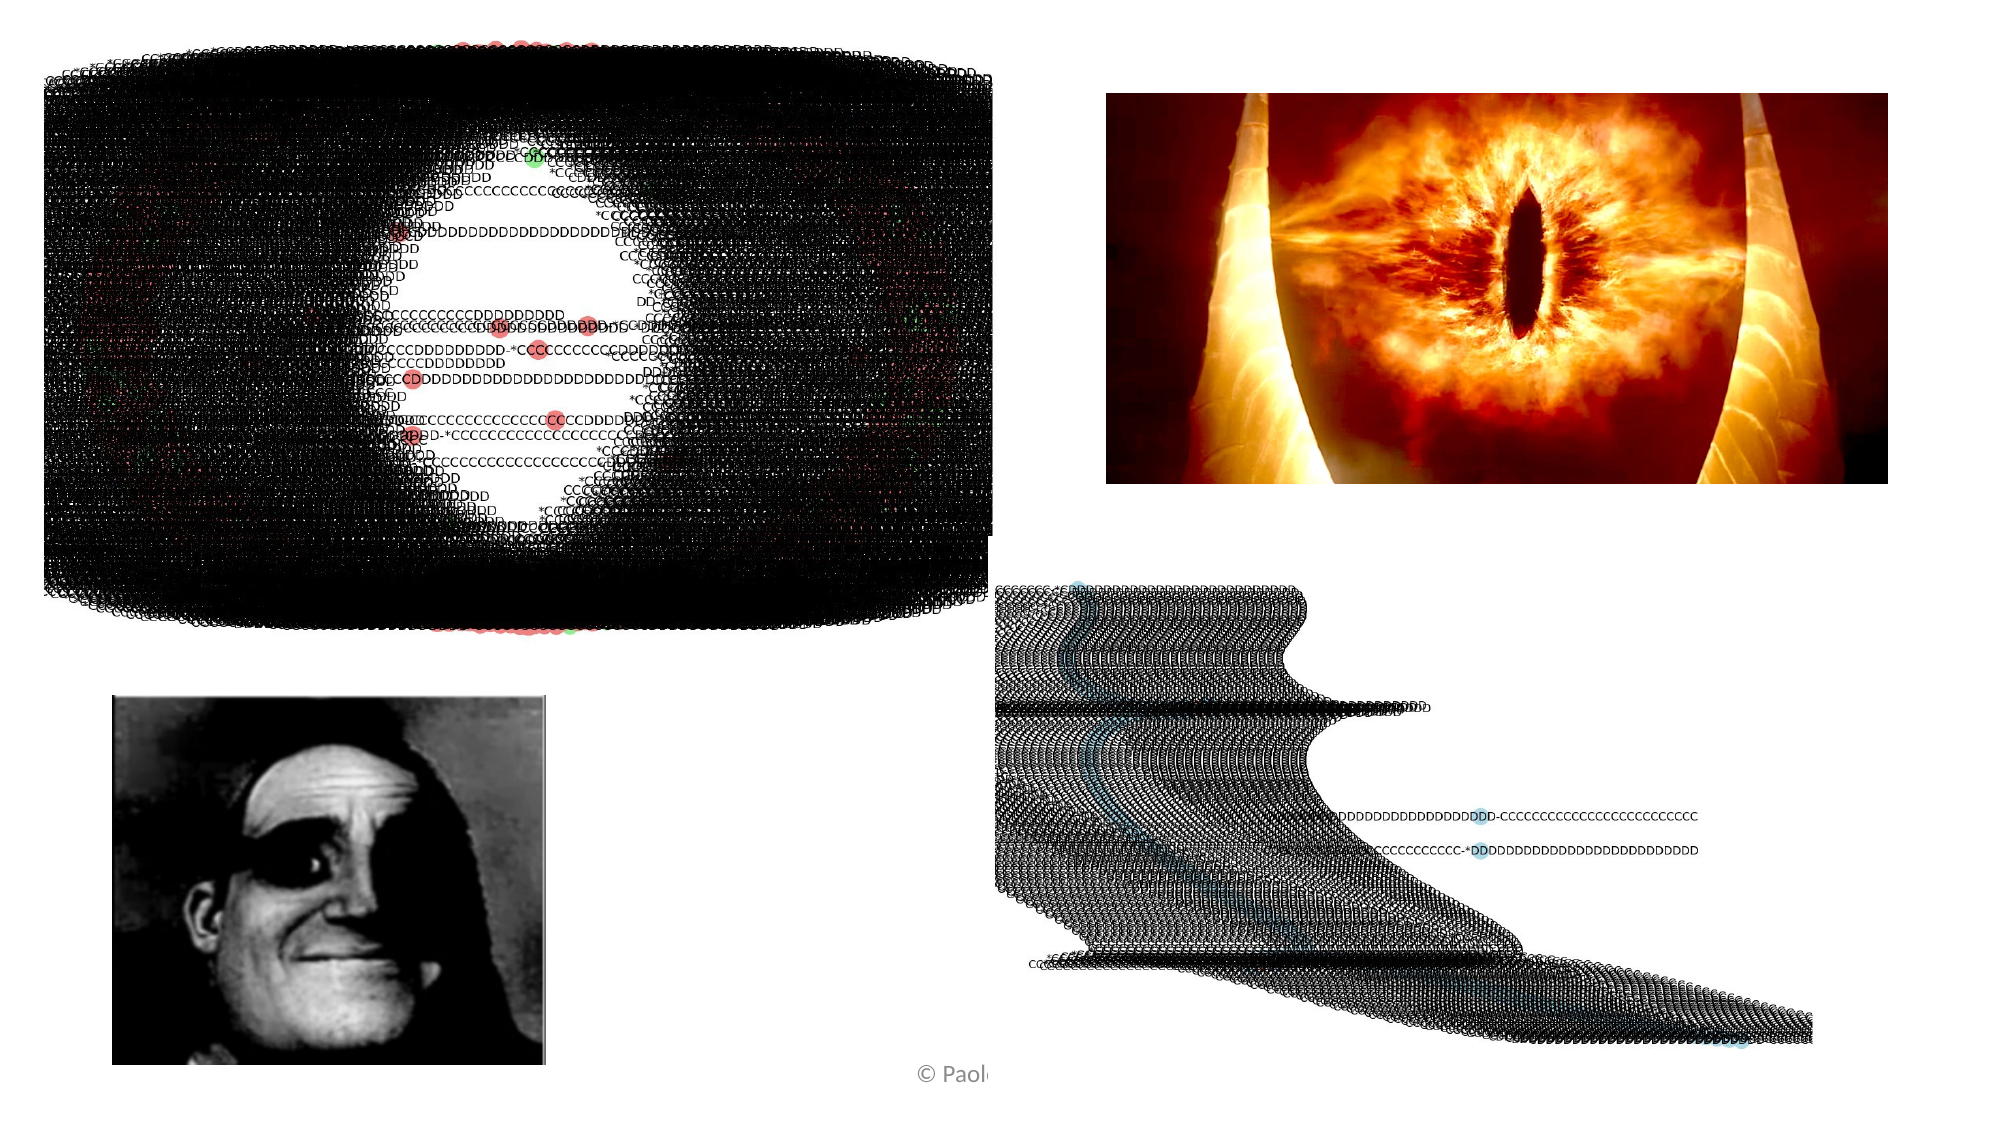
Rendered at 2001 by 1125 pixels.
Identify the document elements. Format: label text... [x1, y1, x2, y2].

picture [1106, 93, 1888, 484]
picture [112, 695, 546, 1065]
footer © Paolo Muccilli [662, 1042, 1338, 1103]
picture [36, 14, 1819, 1095]
